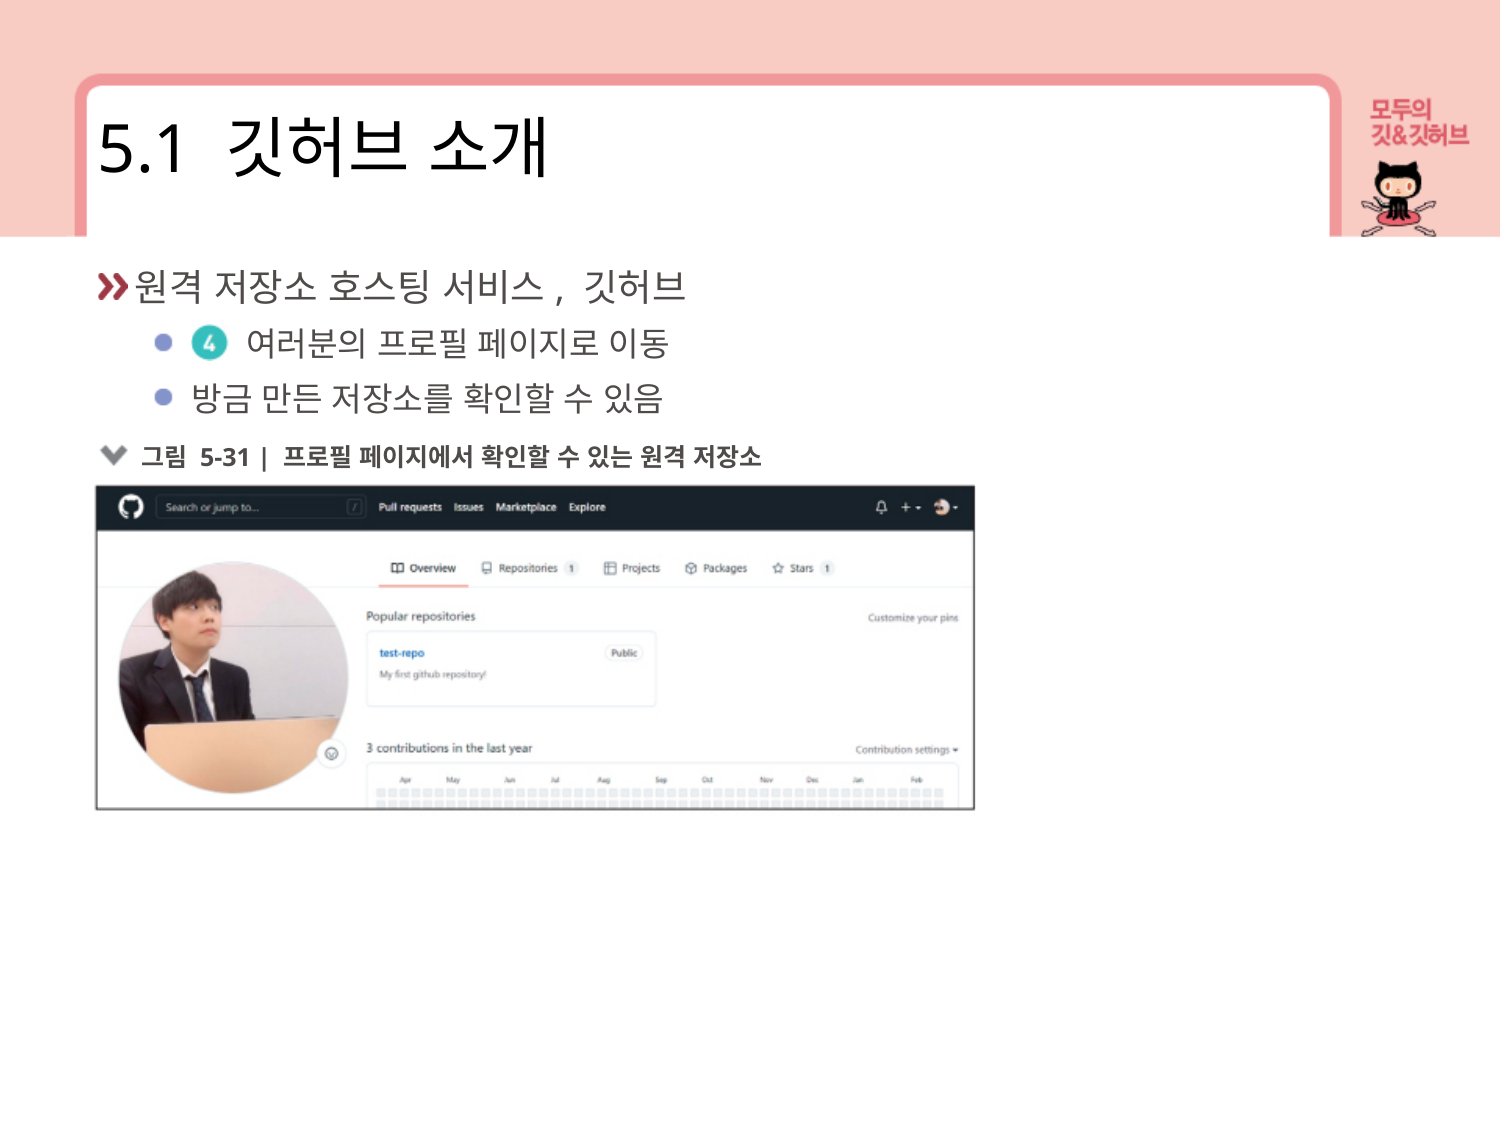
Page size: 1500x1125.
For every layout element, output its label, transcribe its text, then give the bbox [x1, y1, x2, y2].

text_box 원격 저장소 호스팅 서비스, 깃허브 여러분의 프로필 페이지로 이동 방금 만든 저장소를 확인할 수 있음 [82, 252, 1413, 1067]
picture [0, 0, 1500, 1125]
text_box 5.1 깃허브 소개 [82, 61, 1413, 193]
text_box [97, 431, 1374, 477]
